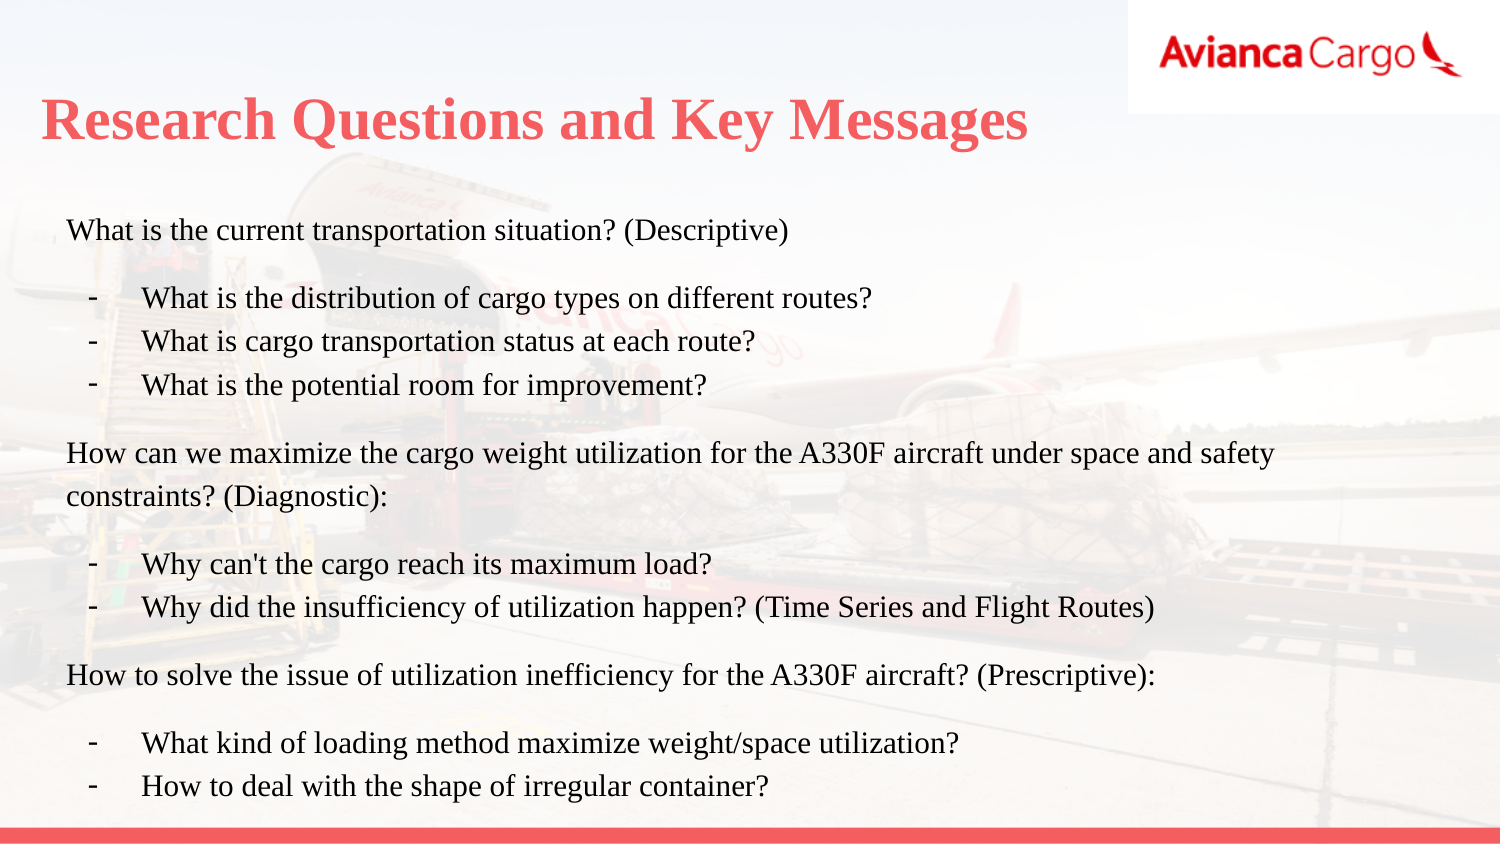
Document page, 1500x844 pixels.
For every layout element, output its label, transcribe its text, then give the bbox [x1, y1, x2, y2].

title Research Questions and Key Messages [26, 64, 1424, 167]
list What is the current transportation situation? (Descriptive) What is the distribution of cargo types on different routes? What is cargo transportation status at each route? What is the potential room for improvement? How can we maximize the cargo weight utilization for the A330F aircraft under space and safety constraints? (Diagnostic): Why can't the cargo reach its maximum load? Why did the insufficiency of utilization happen? (Time Series and Flight Routes) How to solve the issue of utilization inefficiency for the A330F aircraft? (Prescriptive): What kind of loading method maximize weight/space utilization? How to deal with the shape of irregular container? [51, 189, 1449, 822]
picture [0, 0, 1500, 827]
